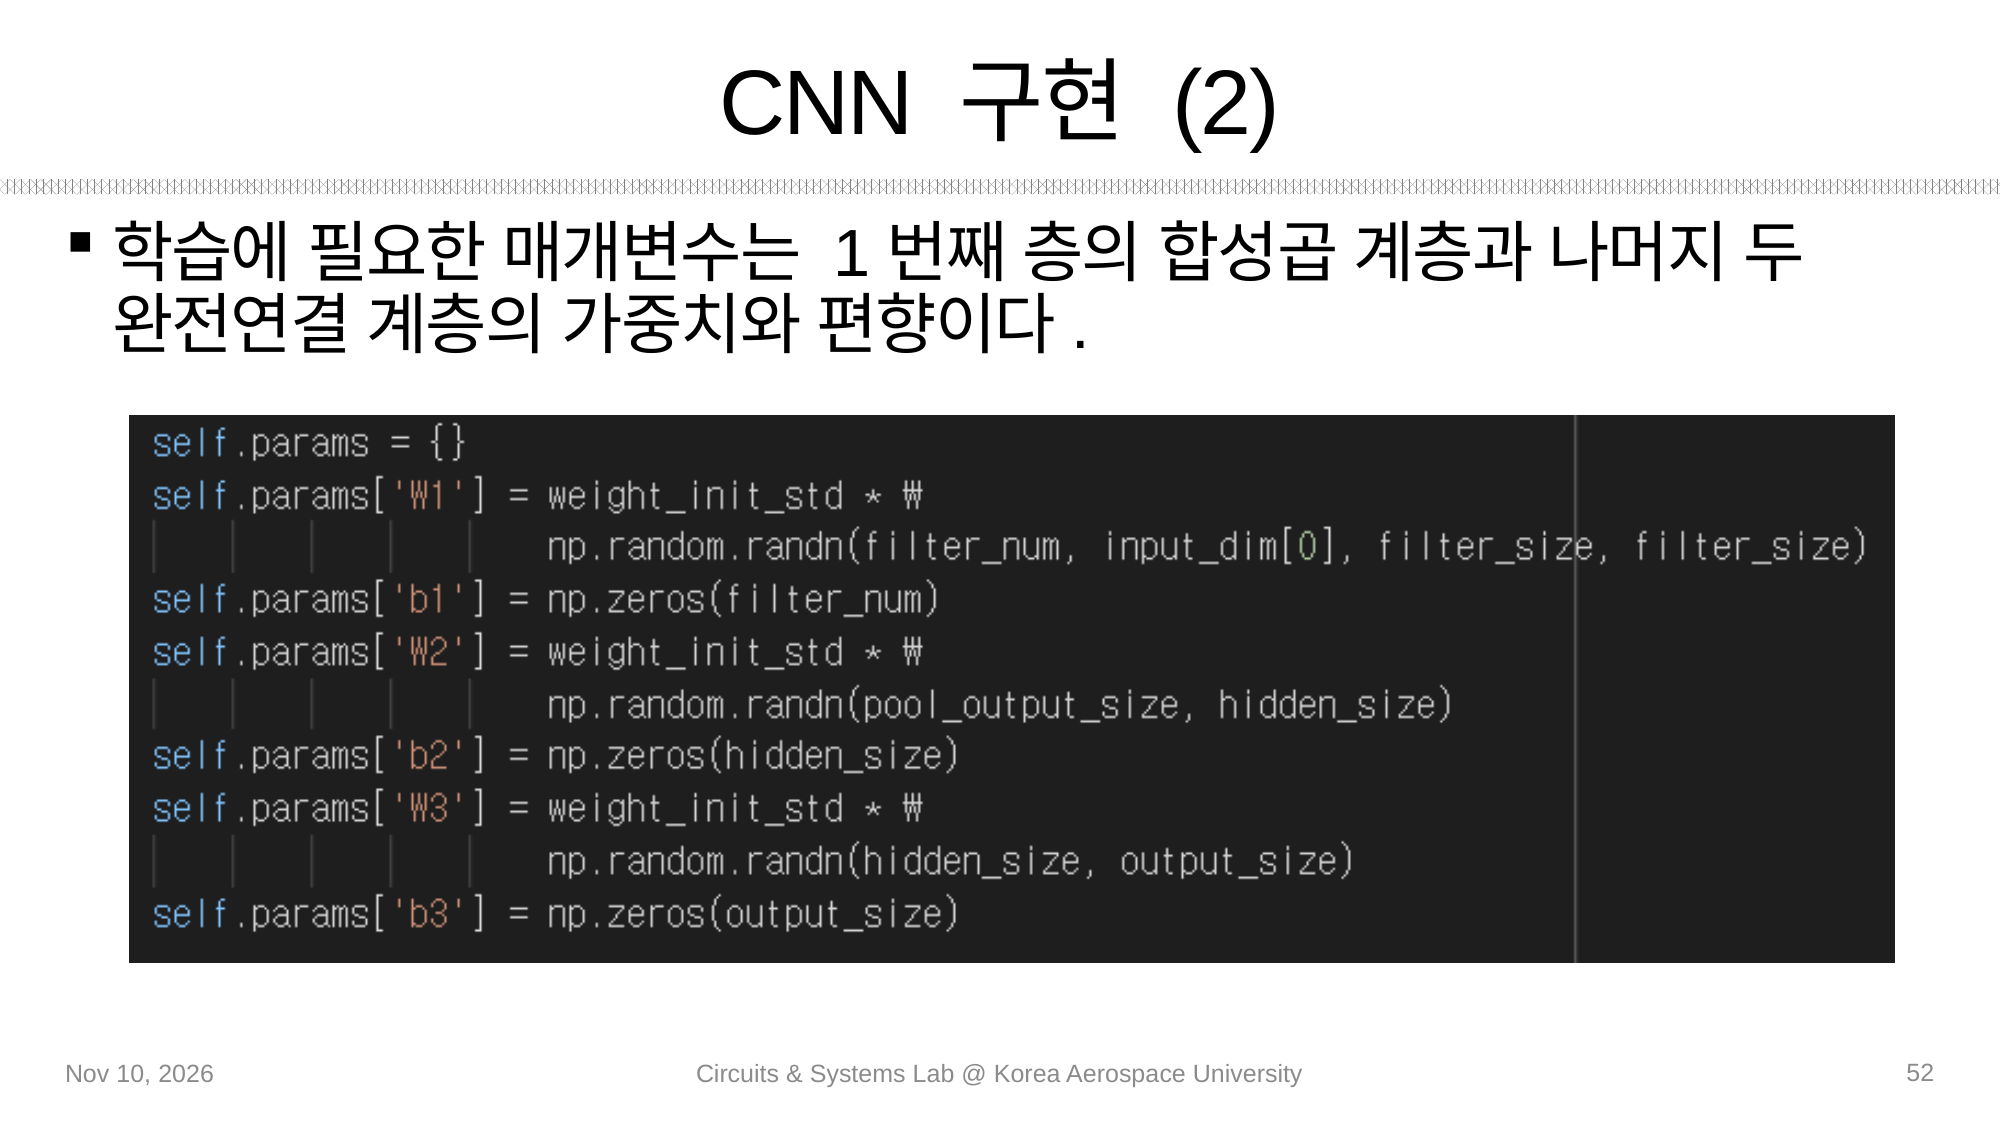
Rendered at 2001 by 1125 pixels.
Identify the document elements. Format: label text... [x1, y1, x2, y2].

slide_number 52 [1493, 1041, 1950, 1102]
slide_number 25-Sep-20 [50, 1042, 500, 1103]
picture [129, 415, 1895, 963]
title CNN 구현 (2) [50, 32, 1950, 163]
footer Circuits & Systems Lab @ Korea Aerospace University [662, 1042, 1338, 1103]
list 학습에 필요한 매개변수는 1번째 층의 합성곱 계층과 나머지 두 완전연결 계층의 가중치와 편향이다. [50, 211, 1950, 1014]
